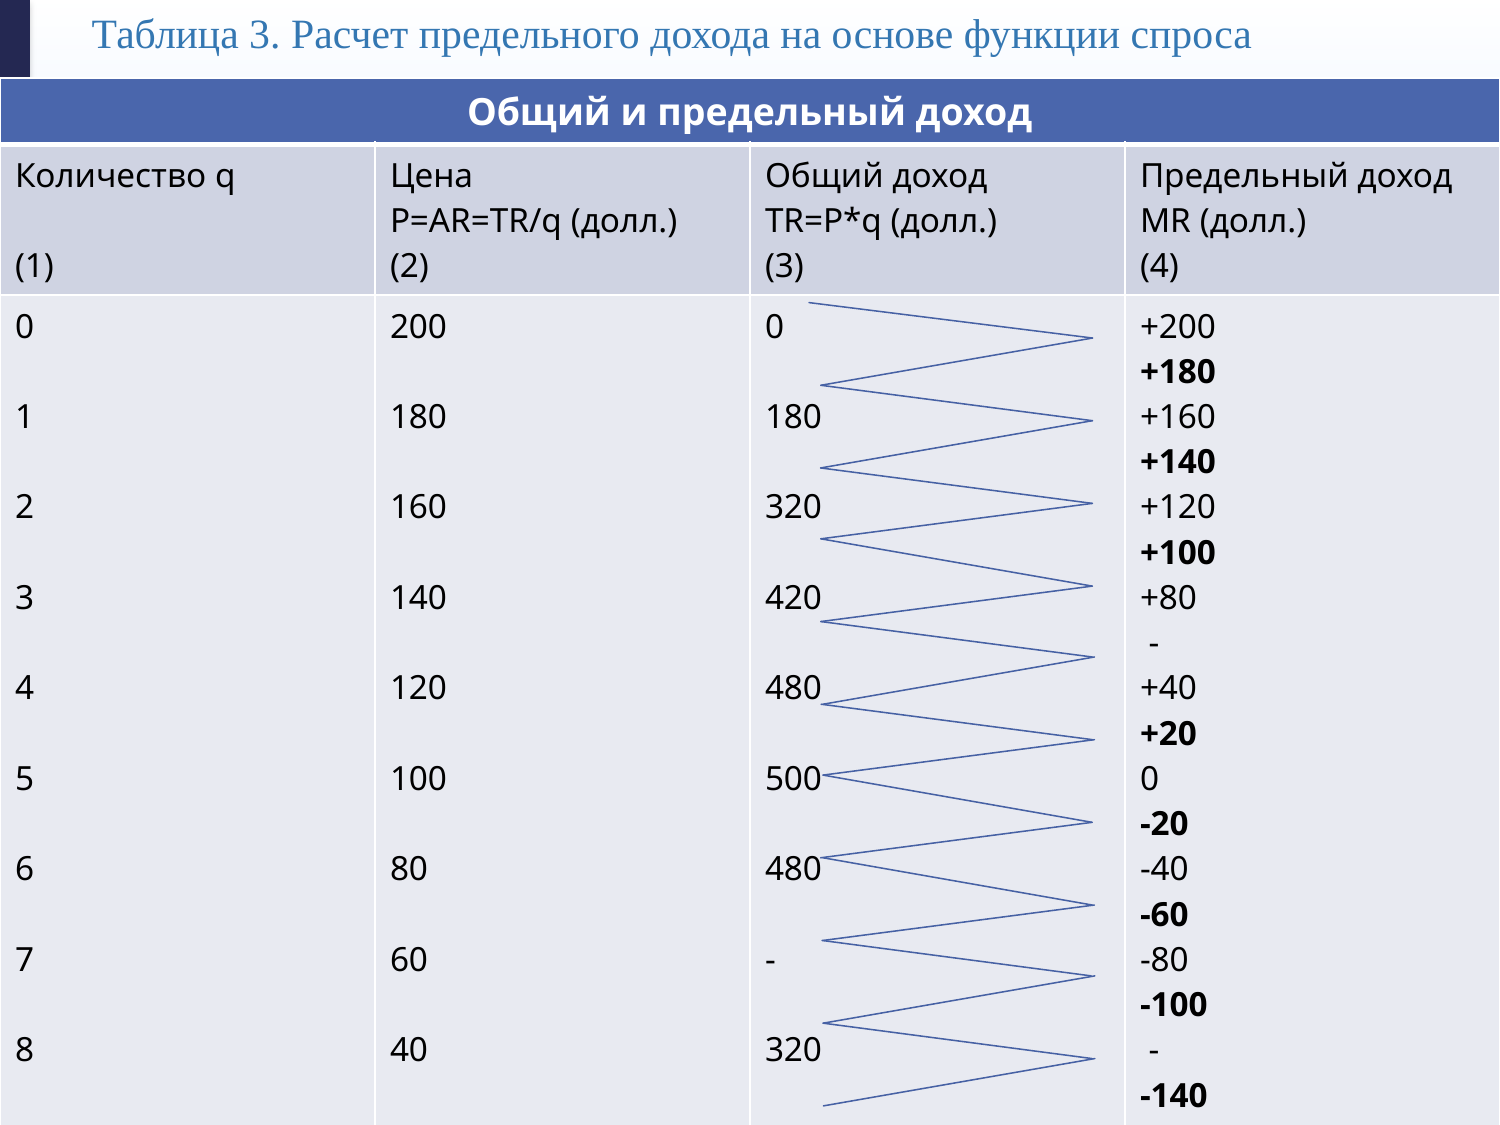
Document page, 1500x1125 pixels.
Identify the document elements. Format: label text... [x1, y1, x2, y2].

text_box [820, 337, 1093, 385]
table_header Общий и предельный доход [1, 79, 1499, 142]
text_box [820, 822, 1093, 858]
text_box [820, 420, 1093, 467]
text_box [821, 940, 1092, 976]
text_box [820, 467, 1093, 503]
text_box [822, 656, 1095, 705]
title Таблица 3. Расчет предельного дохода на основе функции спроса [76, 0, 1427, 77]
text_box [822, 774, 1093, 822]
table_cell 200 180 160 140 120 100 80 60 40 - 0 [376, 296, 749, 1125]
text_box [820, 703, 1093, 740]
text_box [823, 975, 1096, 1024]
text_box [822, 1022, 1093, 1058]
table_cell 0 180 320 420 480 500 480 - 320 180 0 [751, 296, 1124, 1125]
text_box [820, 503, 1093, 538]
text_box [808, 302, 1093, 339]
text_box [820, 621, 1093, 658]
table_cell Общий доход TR=P*q (долл.) (3) [751, 147, 1124, 294]
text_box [820, 385, 1093, 420]
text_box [820, 585, 1093, 621]
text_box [822, 857, 1093, 904]
table_cell 0 1 2 3 4 5 6 7 8 9 10 [1, 296, 374, 1125]
table_cell Предельный доход MR (долл.) (4) [1126, 147, 1499, 294]
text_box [822, 904, 1095, 941]
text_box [823, 1058, 1096, 1107]
table_cell Цена P=AR=TR/q (долл.) (2) [376, 147, 749, 294]
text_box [820, 538, 1093, 585]
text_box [822, 739, 1095, 776]
table_cell +200 +180 +160 +140 +120 +100 +80 - +40 +20 0 -20 -40 -60 -80 -100 - -140 -160 -180 [1126, 296, 1499, 1125]
table_cell Количество q (1) [1, 147, 374, 294]
